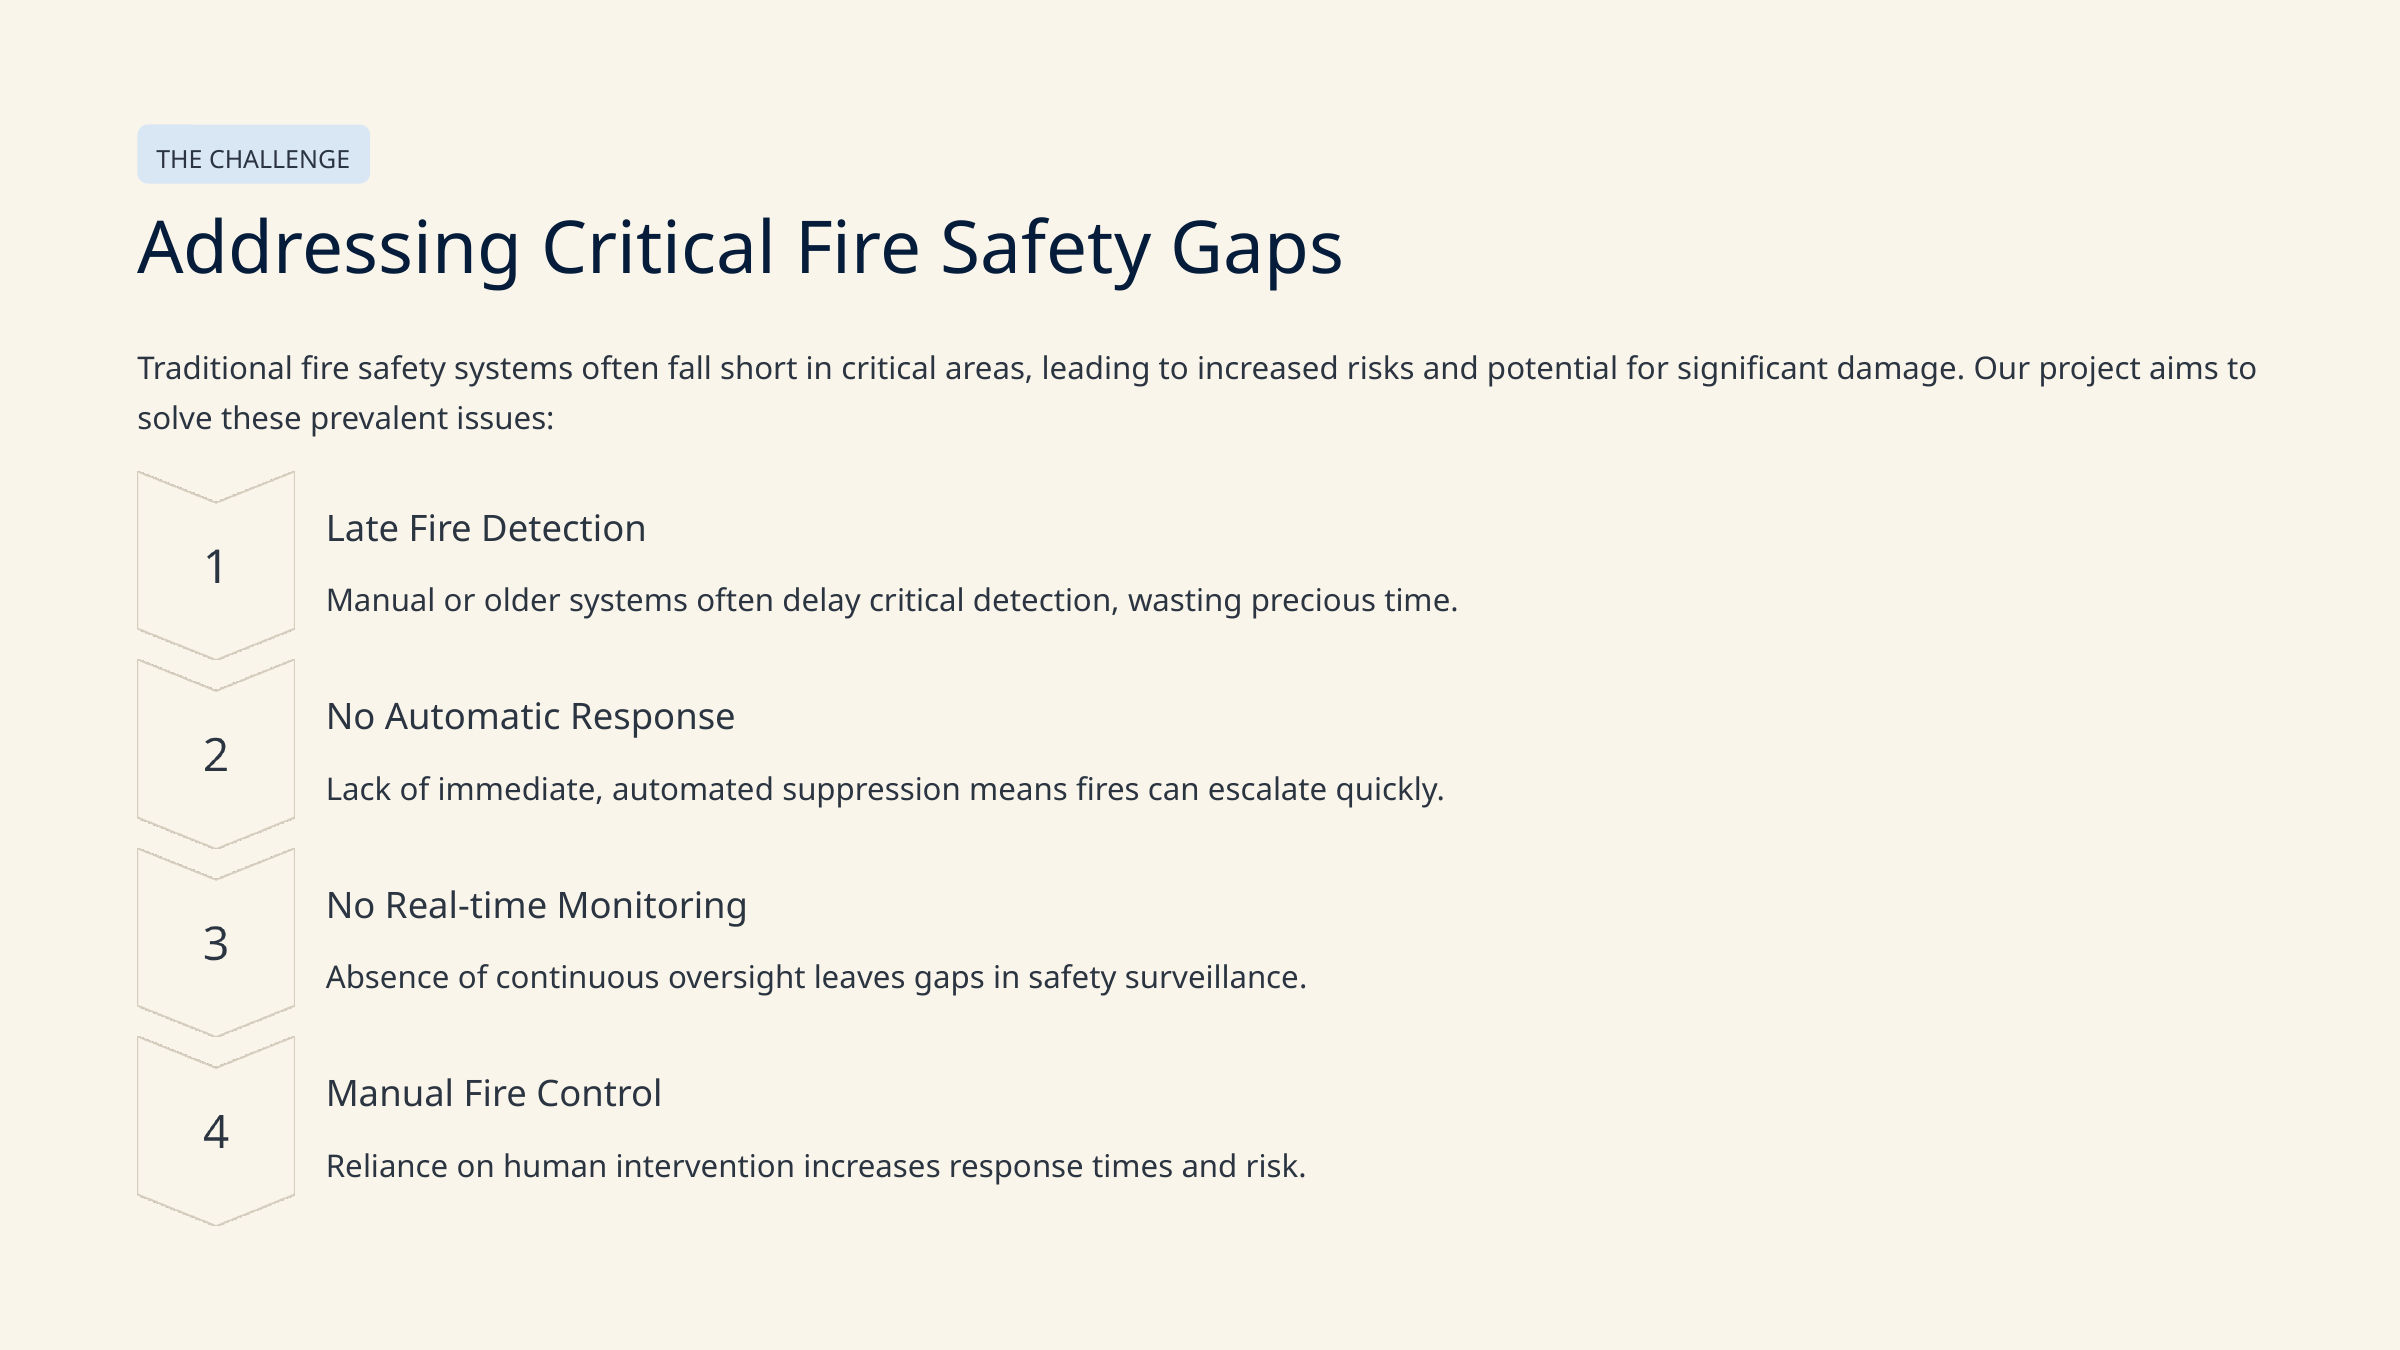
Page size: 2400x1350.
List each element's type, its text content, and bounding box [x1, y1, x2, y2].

text_box Addressing Critical Fire Safety Gaps [137, 196, 1381, 289]
text_box Traditional fire safety systems often fall short in critical areas, leading to increased risks and potential for significant damage. Our project aims to solve these prevalent issues: [137, 335, 2263, 437]
text_box No Real-time Monitoring [325, 879, 754, 926]
text_box No Automatic Response [325, 691, 750, 738]
text_box Lack of immediate, automated suppression means fires can escalate quickly. [325, 756, 2263, 807]
text_box Manual or older systems often delay critical detection, wasting precious time. [325, 567, 2263, 619]
text_box Late Fire Detection [325, 502, 696, 549]
text_box Reliance on human intervention increases response times and risk. [325, 1133, 2263, 1184]
picture [137, 471, 295, 1226]
text_box THE CHALLENGE [156, 133, 352, 175]
text_box [137, 124, 371, 184]
text_box Absence of continuous oversight leaves gaps in safety surveillance. [325, 944, 2263, 996]
text_box Manual Fire Control [325, 1068, 696, 1115]
